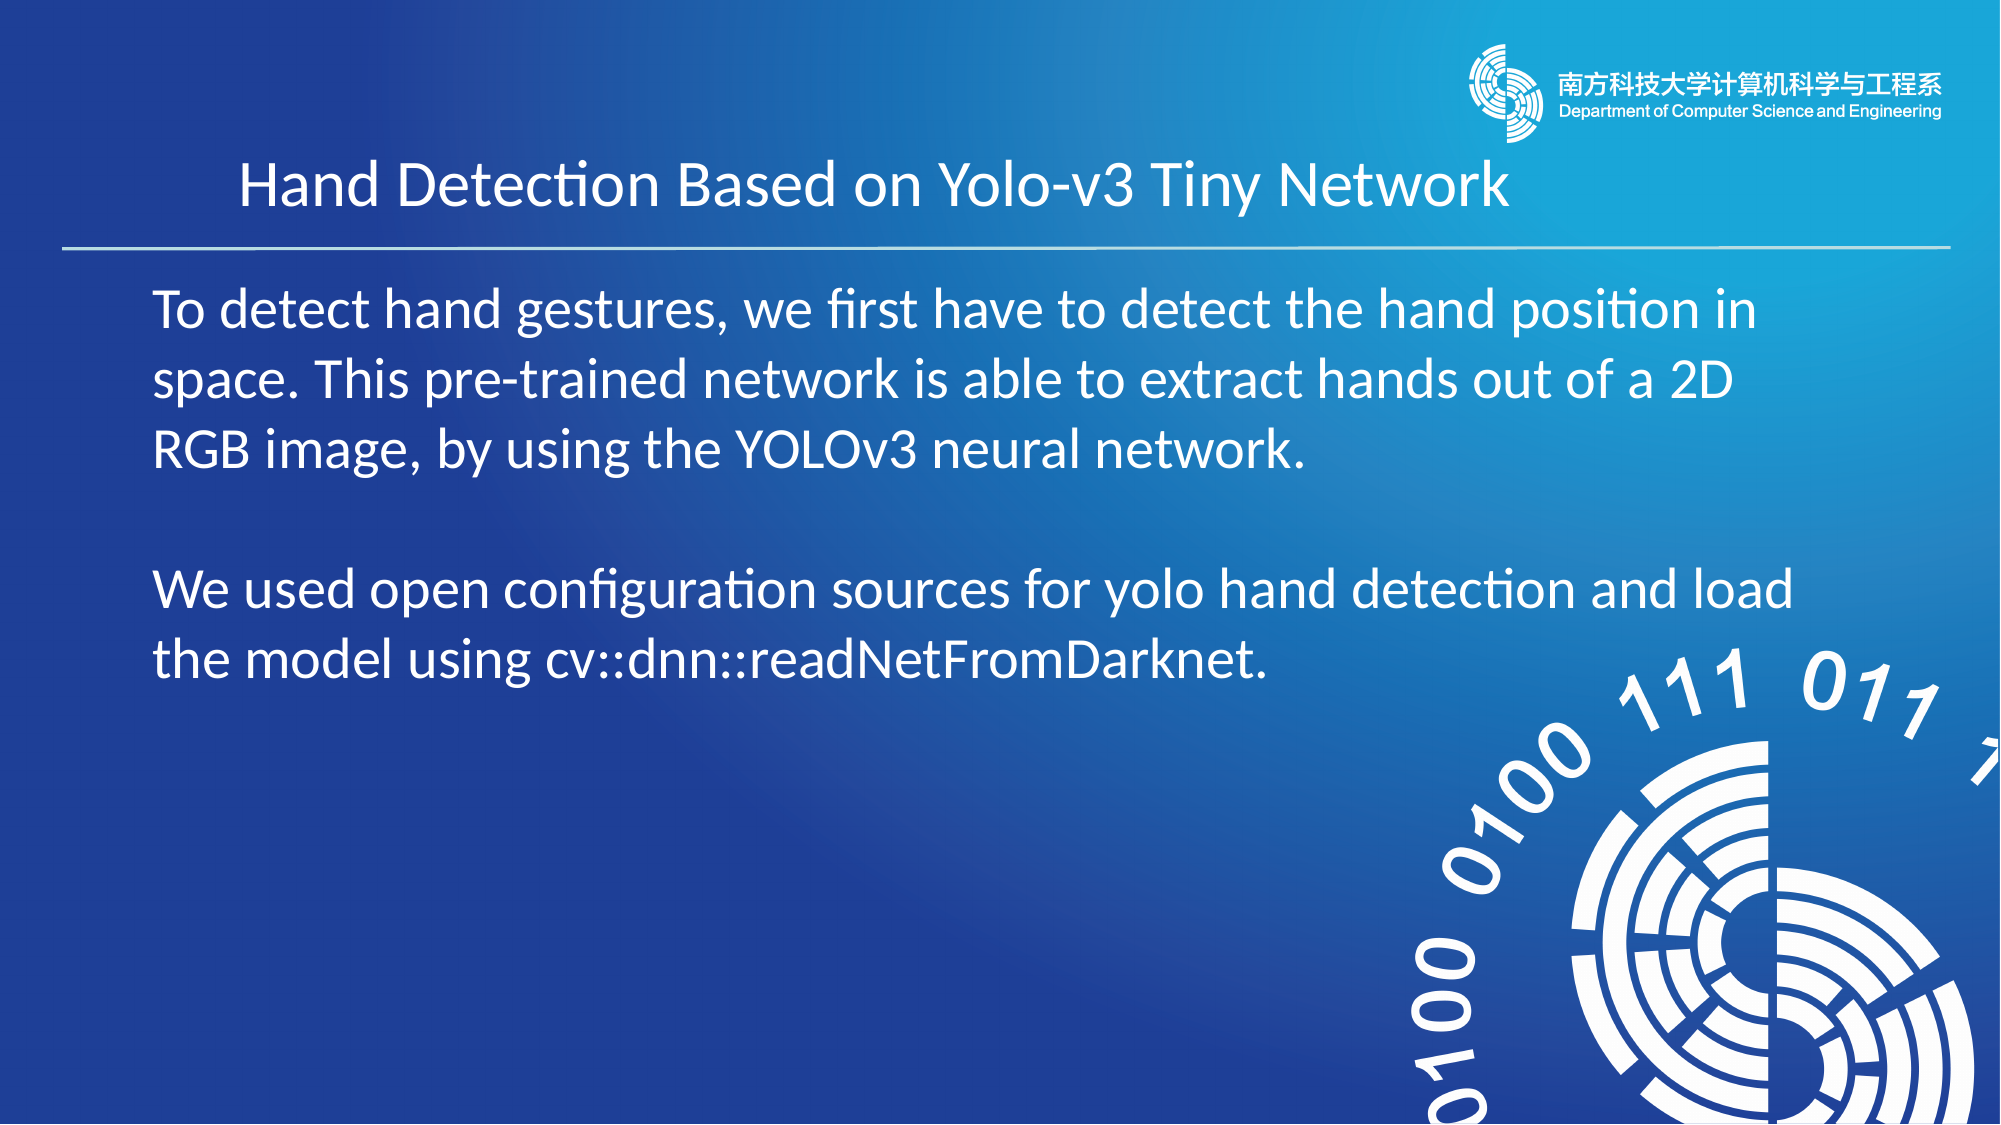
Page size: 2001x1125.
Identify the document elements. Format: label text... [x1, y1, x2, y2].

picture [0, 0, 2000, 1124]
text_box Hand Detection Based on Yolo-v3 Tiny Network [223, 132, 1594, 228]
text_box To detect hand gestures, we first have to detect the hand position in space. This pre-trained network is able to extract hands out of a 2D RGB image, by using the YOLOv3 neural network. We used open configuration sources for yolo hand detection and load the model using cv::dnn::readNetFromDarknet. [137, 262, 1863, 977]
